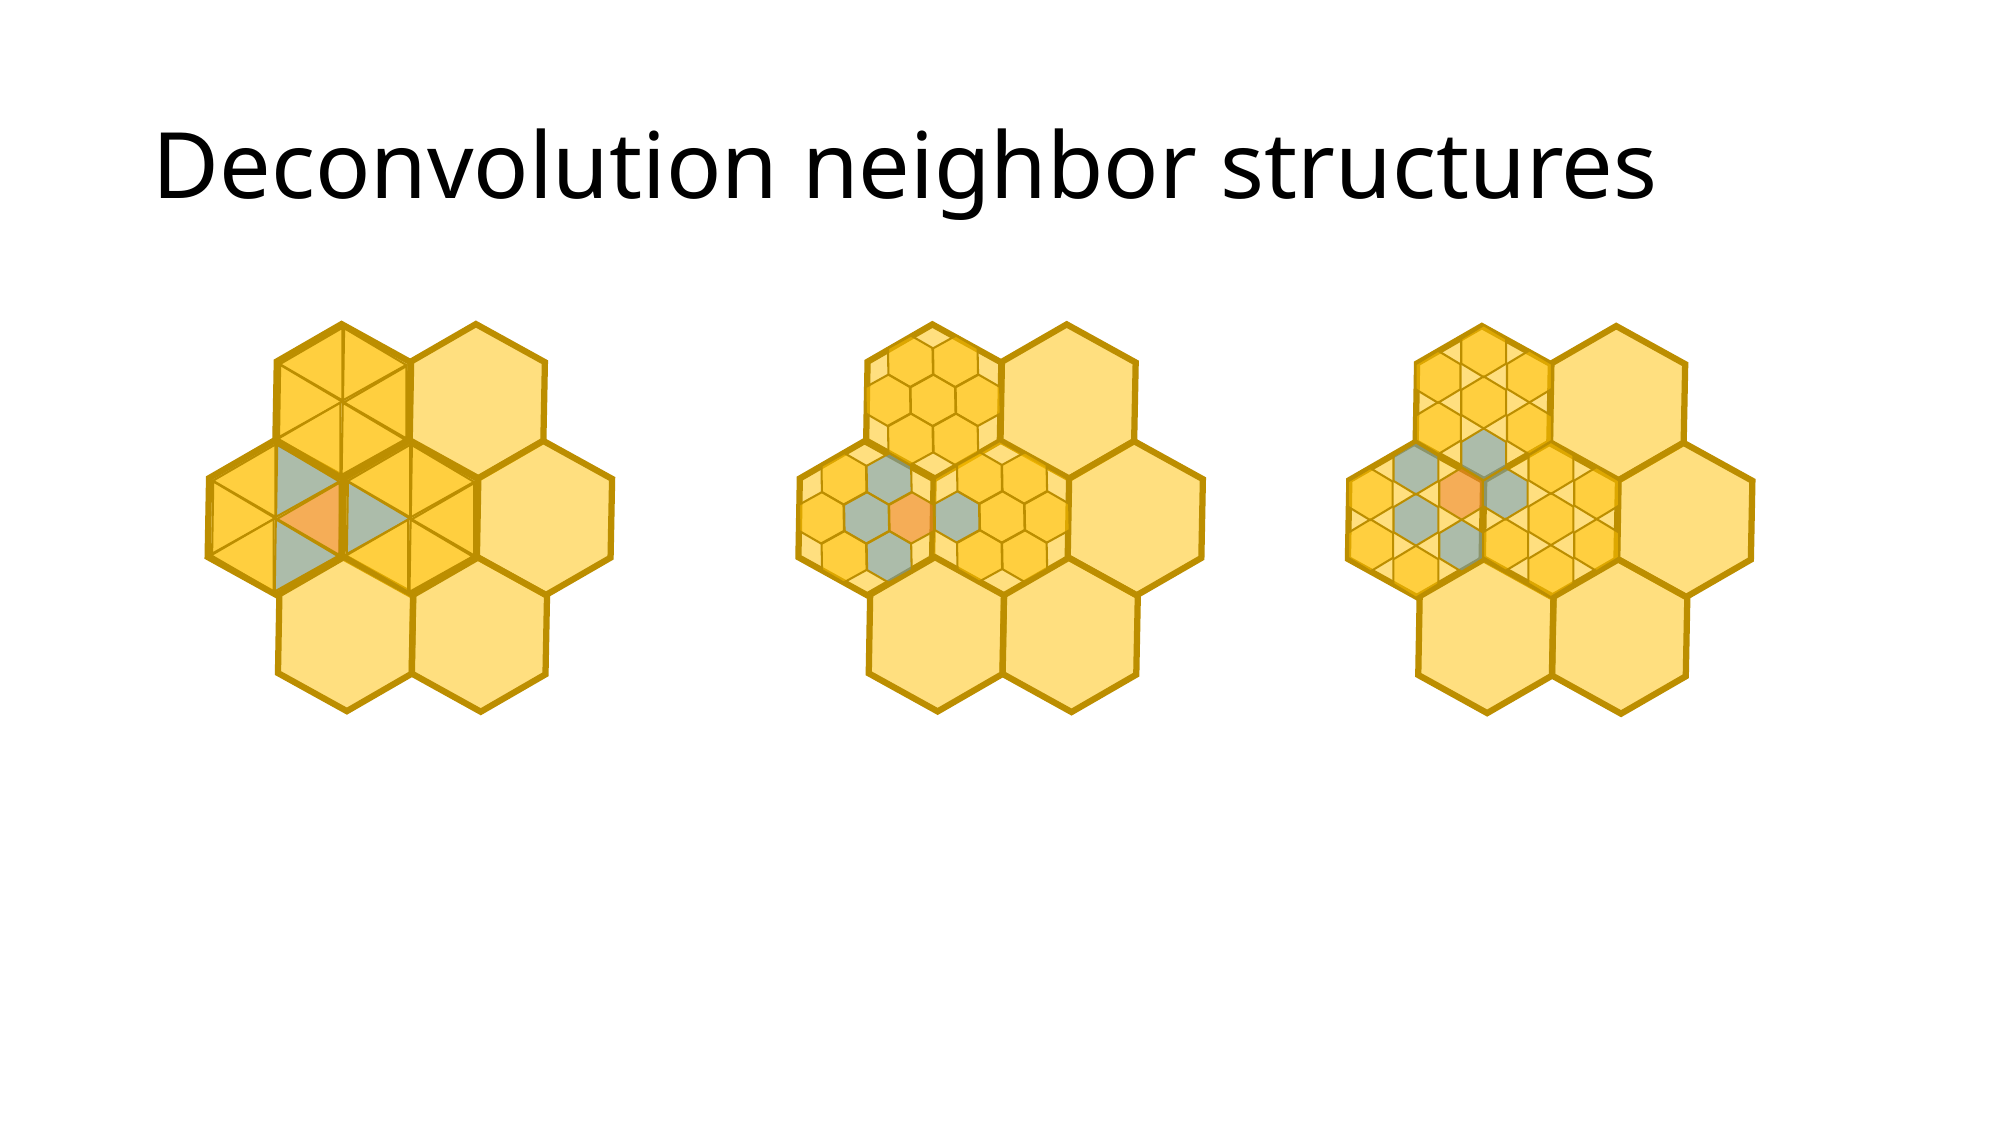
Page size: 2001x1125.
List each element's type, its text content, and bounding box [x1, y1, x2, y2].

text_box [1337, 325, 1763, 704]
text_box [192, 324, 623, 703]
title Deconvolution neighbor structures [137, 59, 1863, 278]
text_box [787, 333, 1214, 703]
